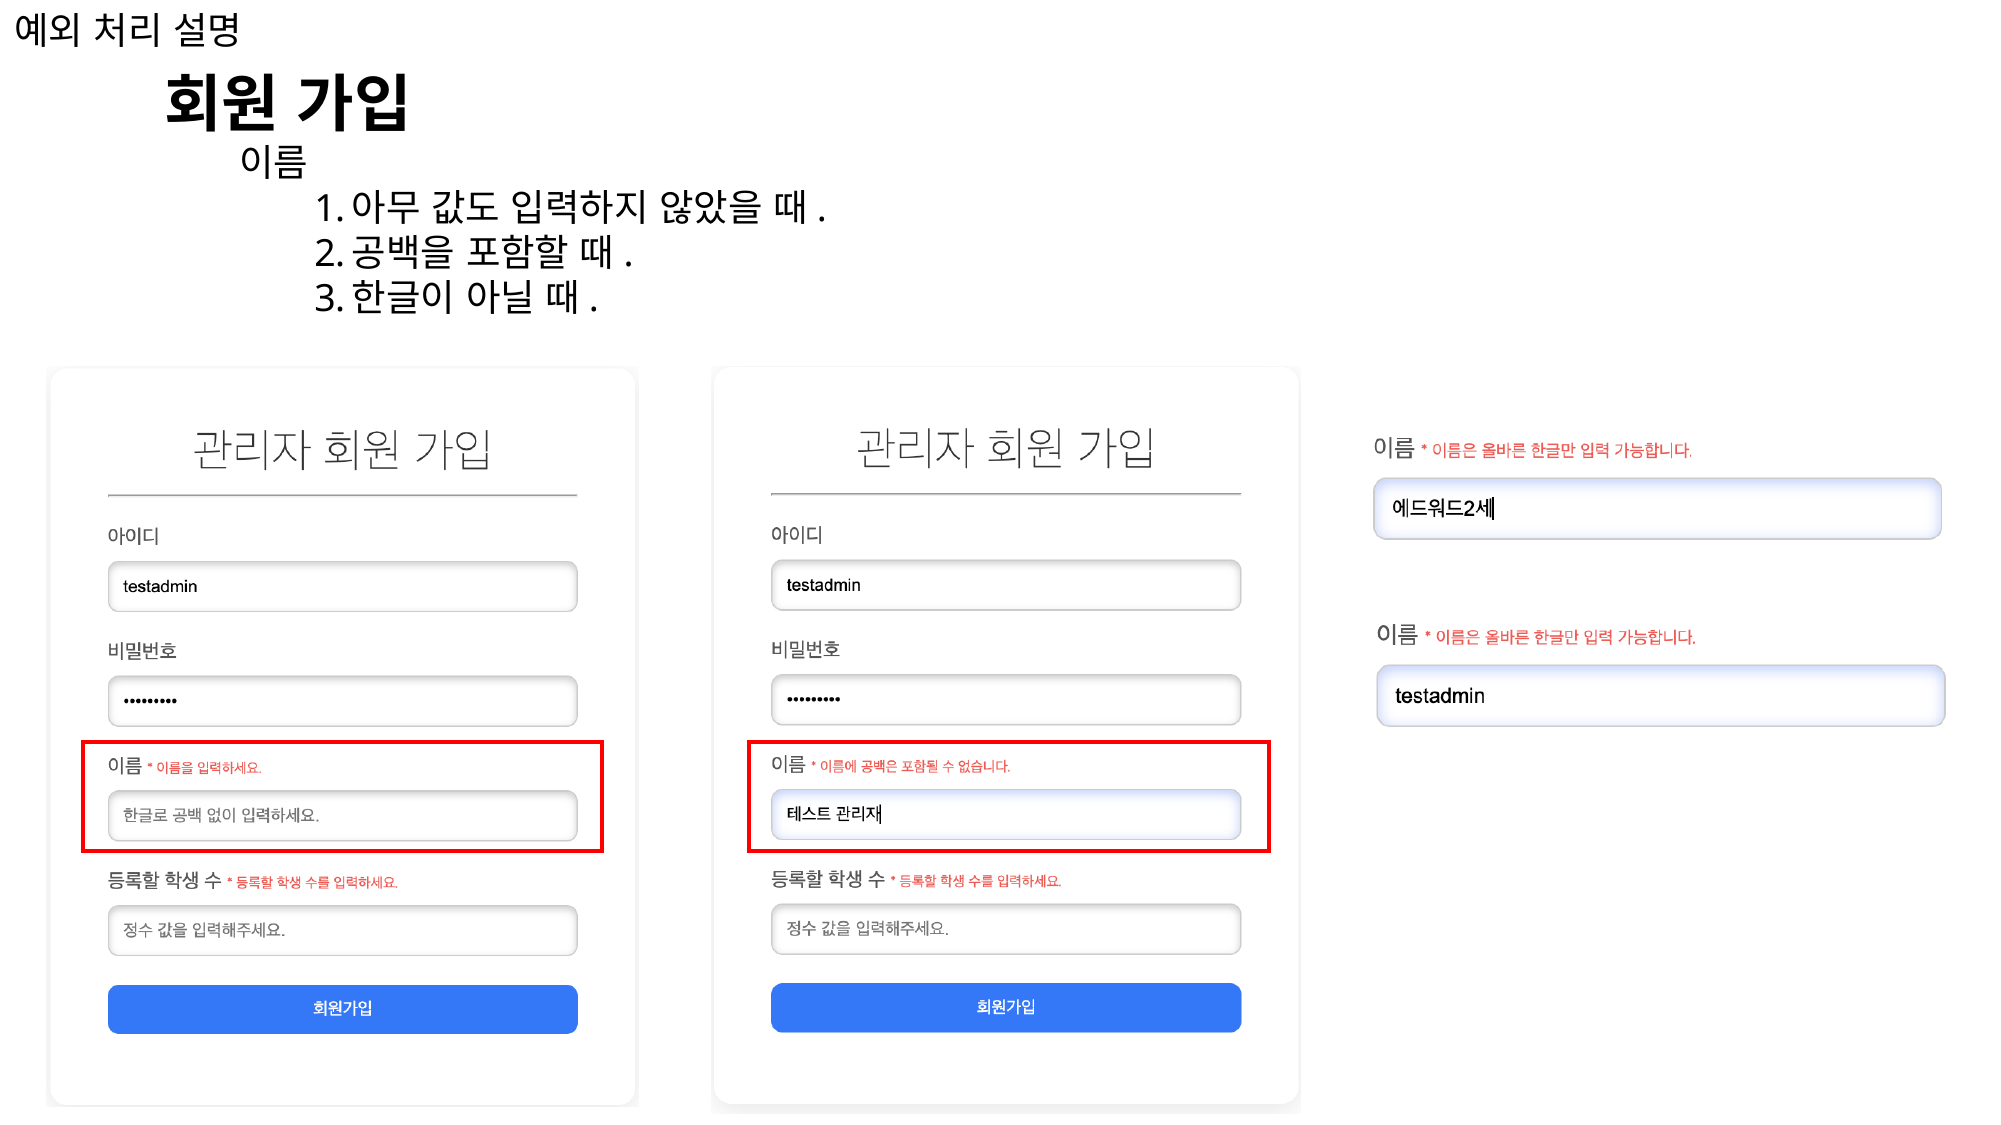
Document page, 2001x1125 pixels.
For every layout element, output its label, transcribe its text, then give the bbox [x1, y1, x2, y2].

picture [46, 366, 639, 1107]
text_box 예외 처리 설명 [0, 0, 2000, 60]
picture [711, 366, 1302, 1114]
picture [1364, 611, 1968, 759]
picture [1364, 419, 1973, 563]
text_box 회원 가입 이름 아무 값도 입력하지 않았을 때. 공백을 포함할 때. 한글이 아닐 때. [0, 11, 1475, 446]
